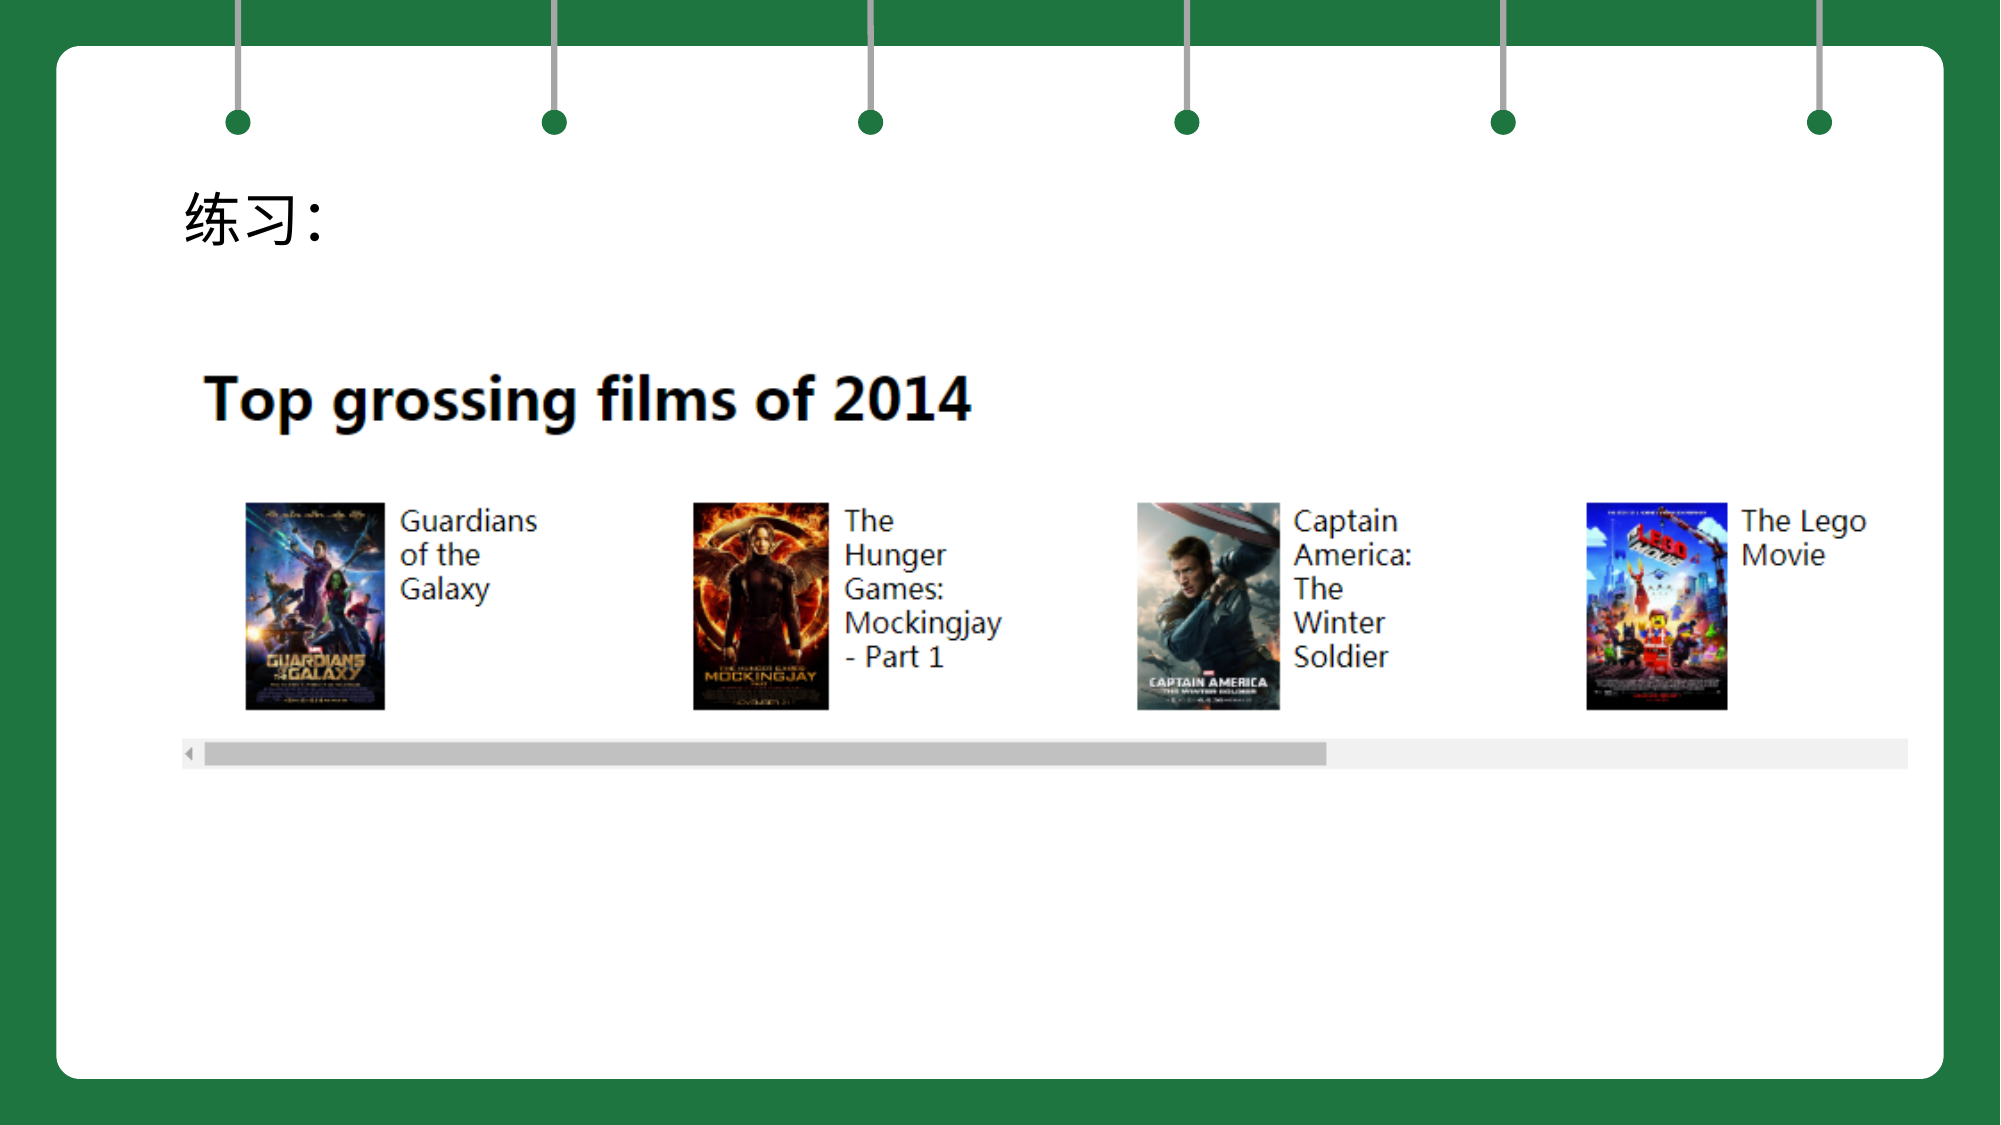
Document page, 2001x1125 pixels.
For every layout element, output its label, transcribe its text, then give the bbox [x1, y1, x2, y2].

text_box 练习： [168, 175, 645, 261]
picture [182, 337, 1908, 823]
